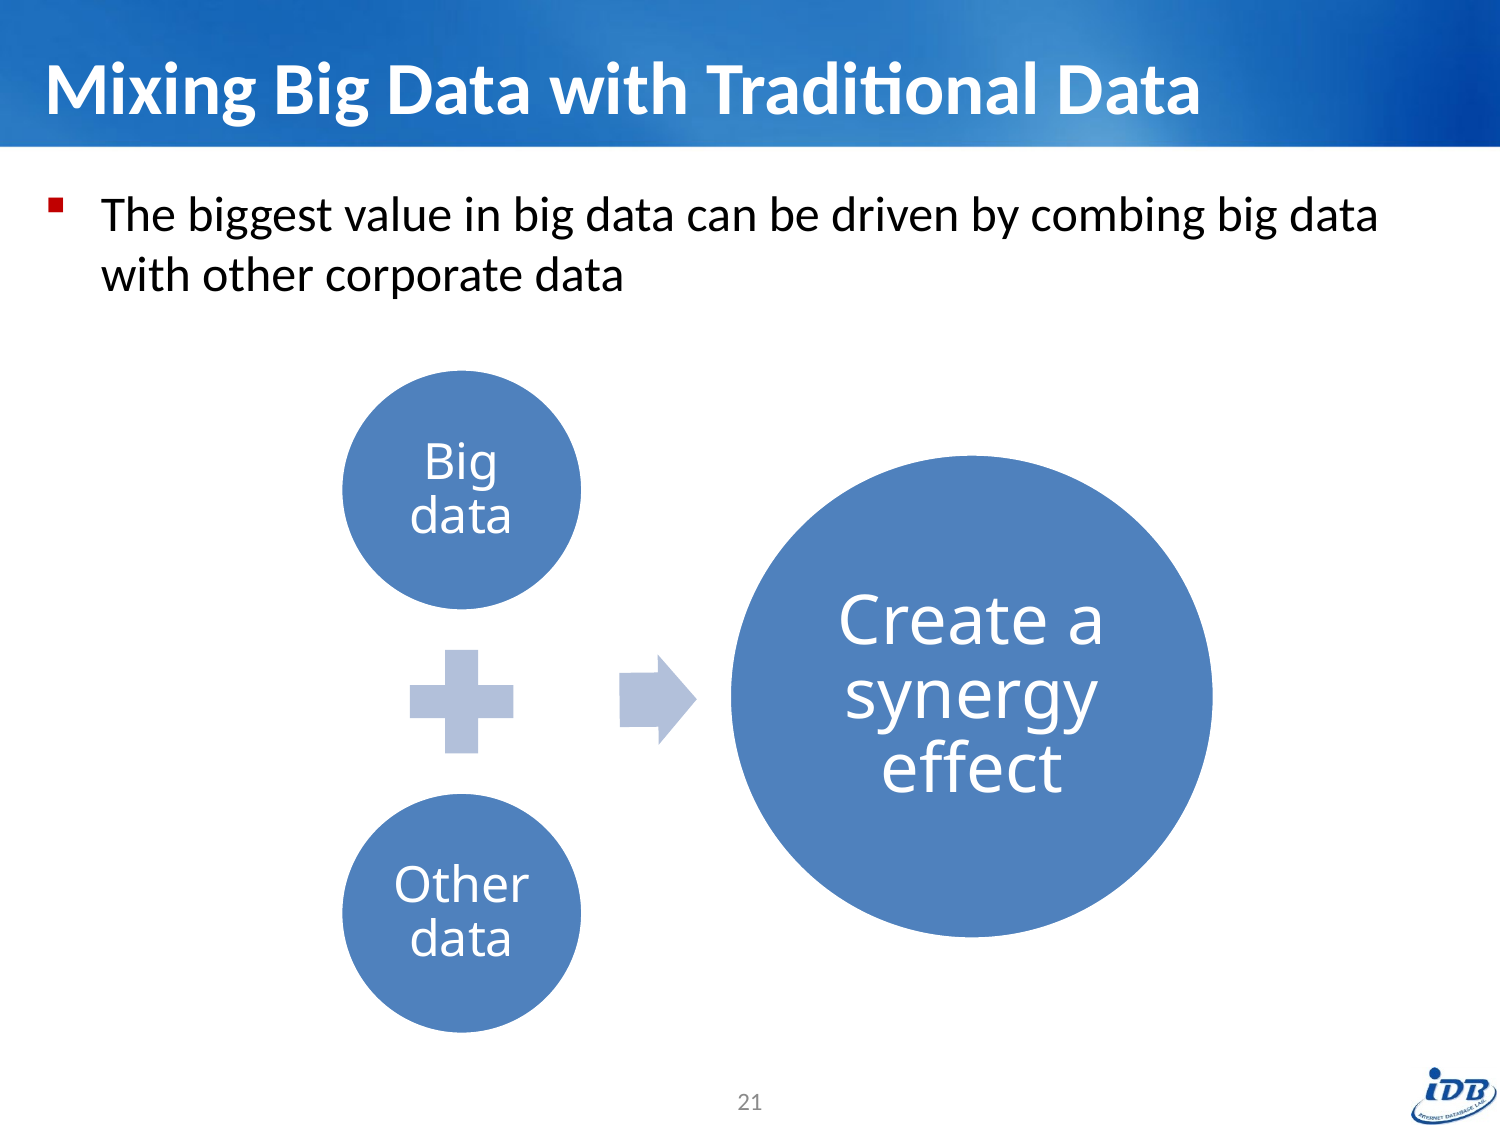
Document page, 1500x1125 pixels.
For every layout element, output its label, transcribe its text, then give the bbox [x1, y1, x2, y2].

picture [0, 0, 1500, 1125]
slide_number 21 [684, 1082, 816, 1118]
text_box Big data [338, 366, 586, 614]
text_box [409, 649, 514, 754]
list The biggest value in big data can be driven by combing big data with other corporate data [29, 174, 1471, 1071]
text_box [619, 654, 697, 745]
text_box Other data [338, 789, 586, 1037]
text_box Create a synergy effect [726, 451, 1217, 942]
title Mixing Big Data with Traditional Data [29, 19, 1471, 149]
